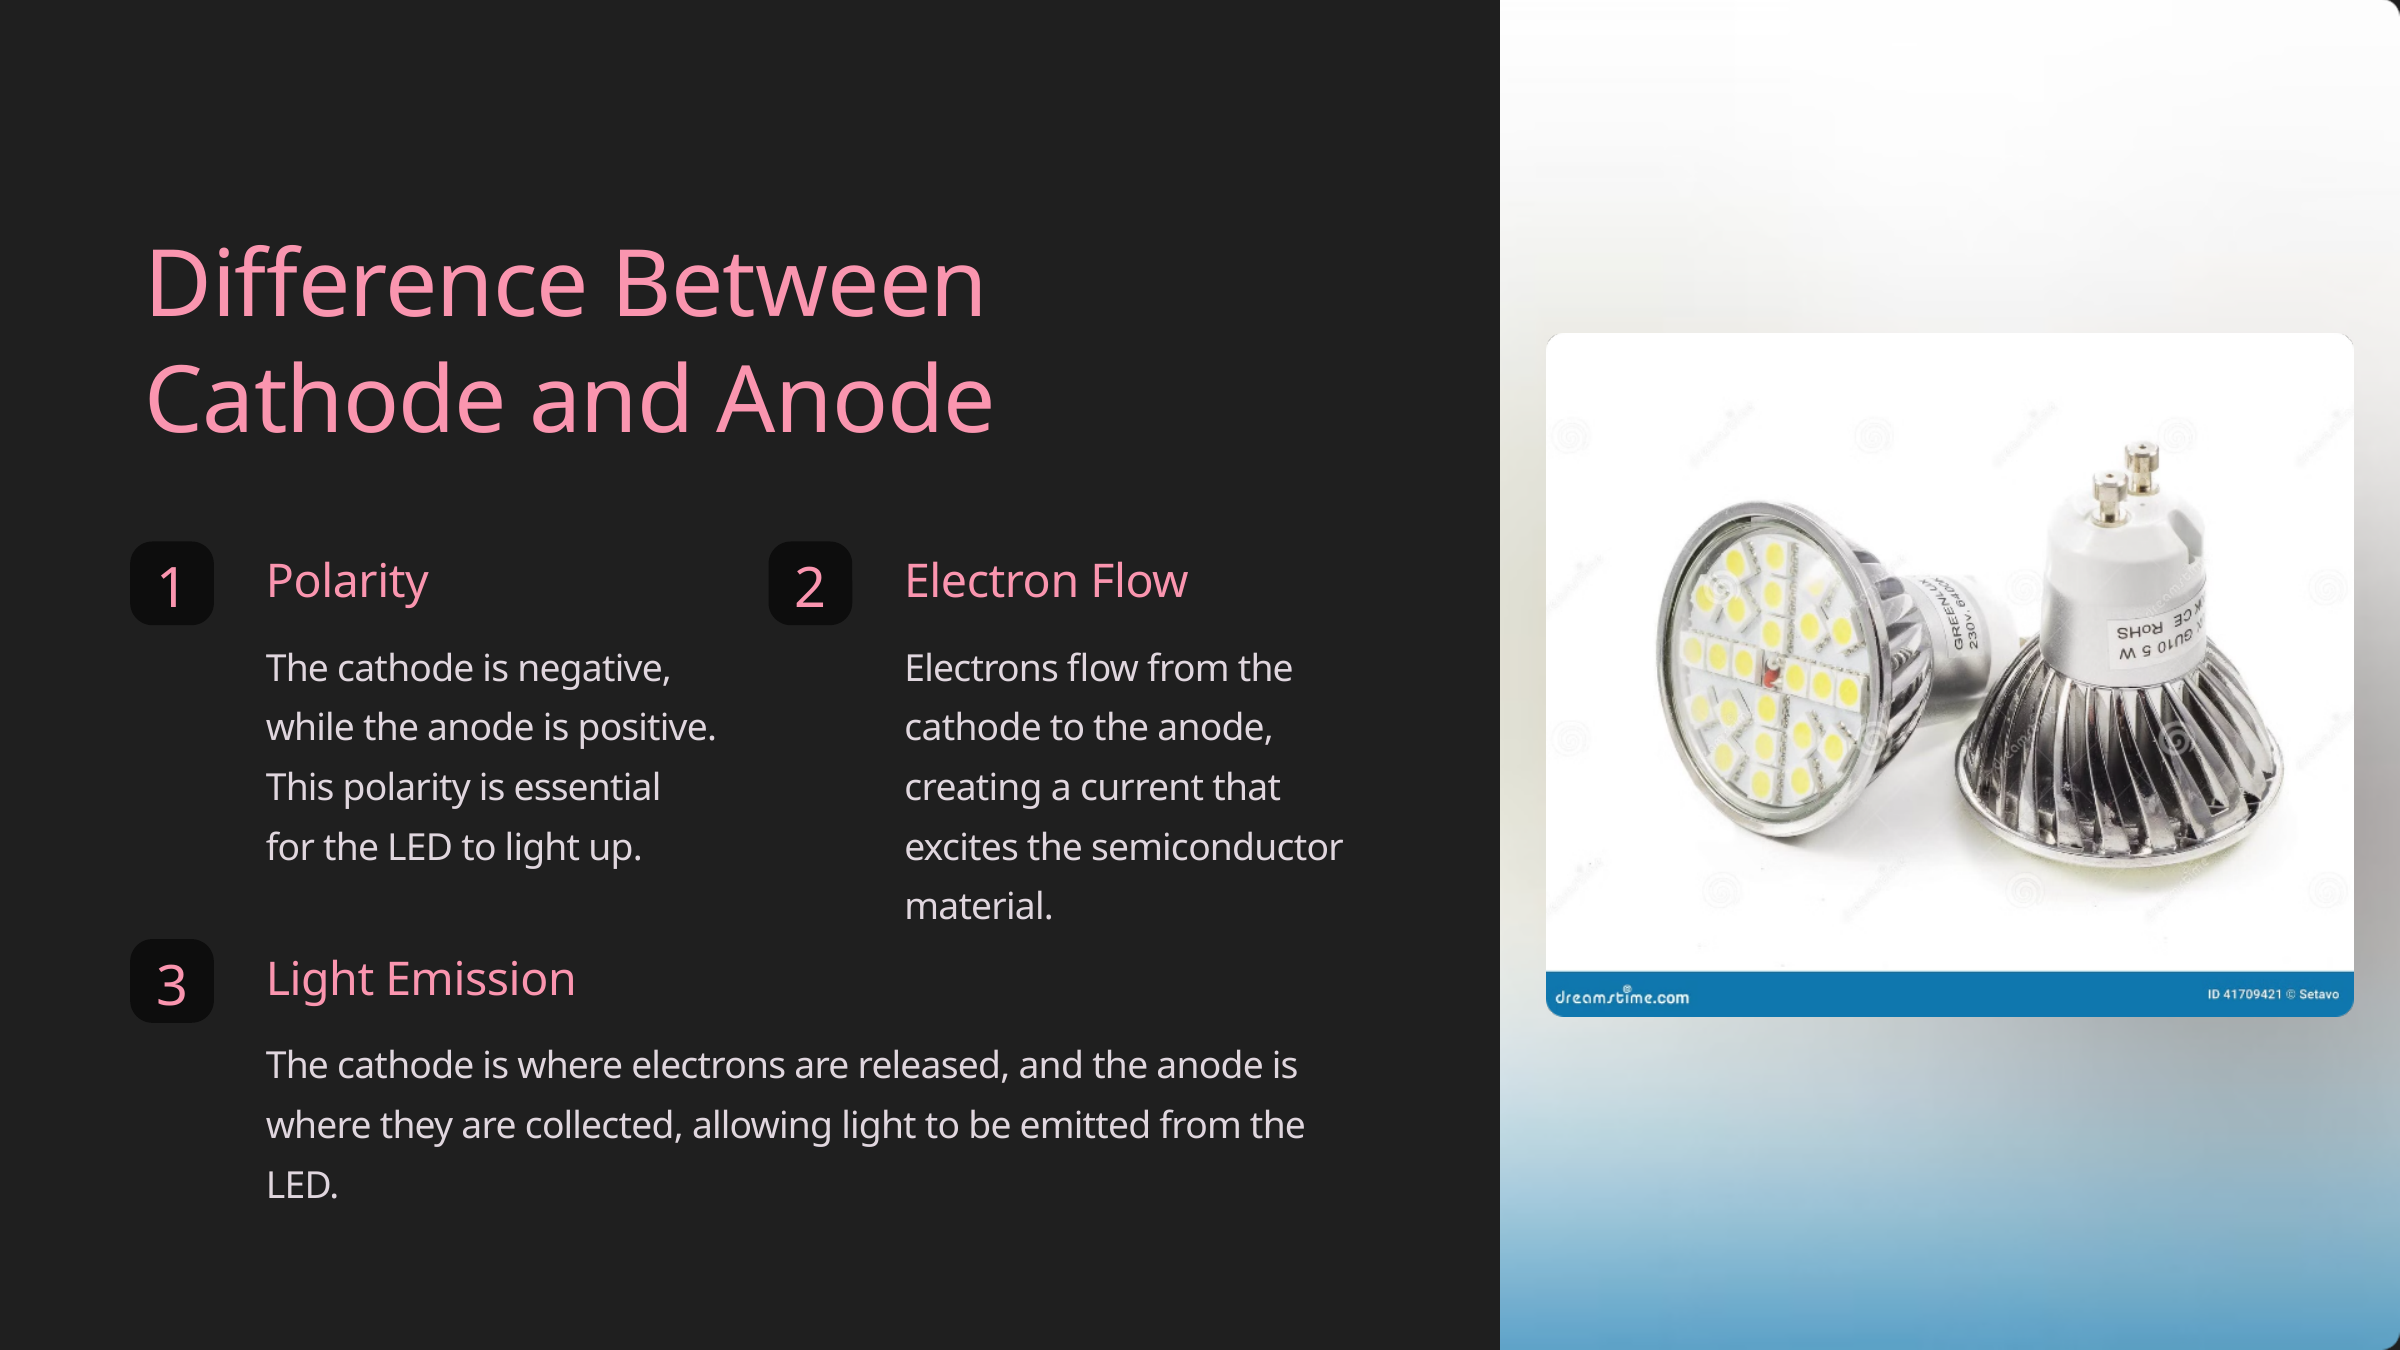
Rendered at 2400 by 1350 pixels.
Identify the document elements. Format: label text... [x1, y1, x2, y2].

text_box Electron Flow [889, 541, 1355, 600]
text_box Light Emission [251, 939, 717, 998]
text_box Electrons flow from the cathode to the anode, creating a current that excites the semiconductor material. [889, 621, 1370, 860]
text_box Polarity [251, 541, 717, 600]
text_box The cathode is where electrons are released, and the anode is where they are collected, allowing light to be emitted from the LED. [251, 1019, 1370, 1139]
text_box 1 [163, 555, 181, 612]
text_box [0, 0, 1499, 1350]
text_box Difference Between Cathode and Anode [130, 211, 1370, 444]
text_box 3 [158, 953, 186, 1009]
text_box 2 [796, 555, 824, 612]
text_box [130, 541, 214, 626]
text_box [130, 939, 214, 1023]
text_box [768, 541, 853, 626]
text_box The cathode is negative, while the anode is positive. This polarity is essential for the LED to light up. [251, 621, 732, 860]
picture [1499, 0, 2400, 1350]
